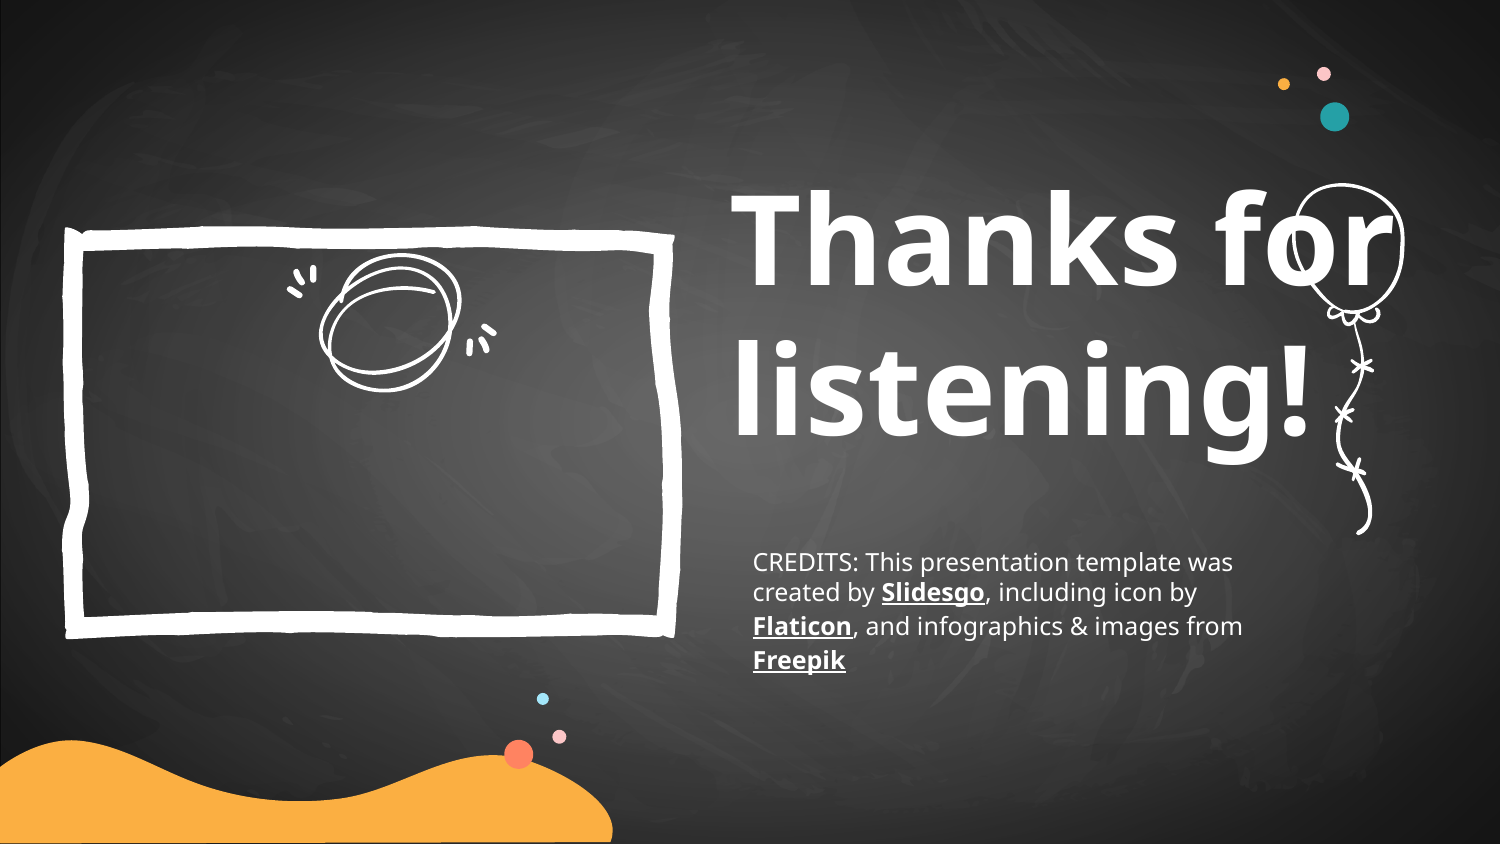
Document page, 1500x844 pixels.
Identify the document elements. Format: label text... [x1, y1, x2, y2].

picture [0, 0, 1500, 844]
title Thanks for listening! [714, 116, 1500, 476]
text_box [285, 264, 317, 301]
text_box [466, 320, 498, 358]
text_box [1289, 182, 1406, 536]
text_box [61, 225, 683, 640]
